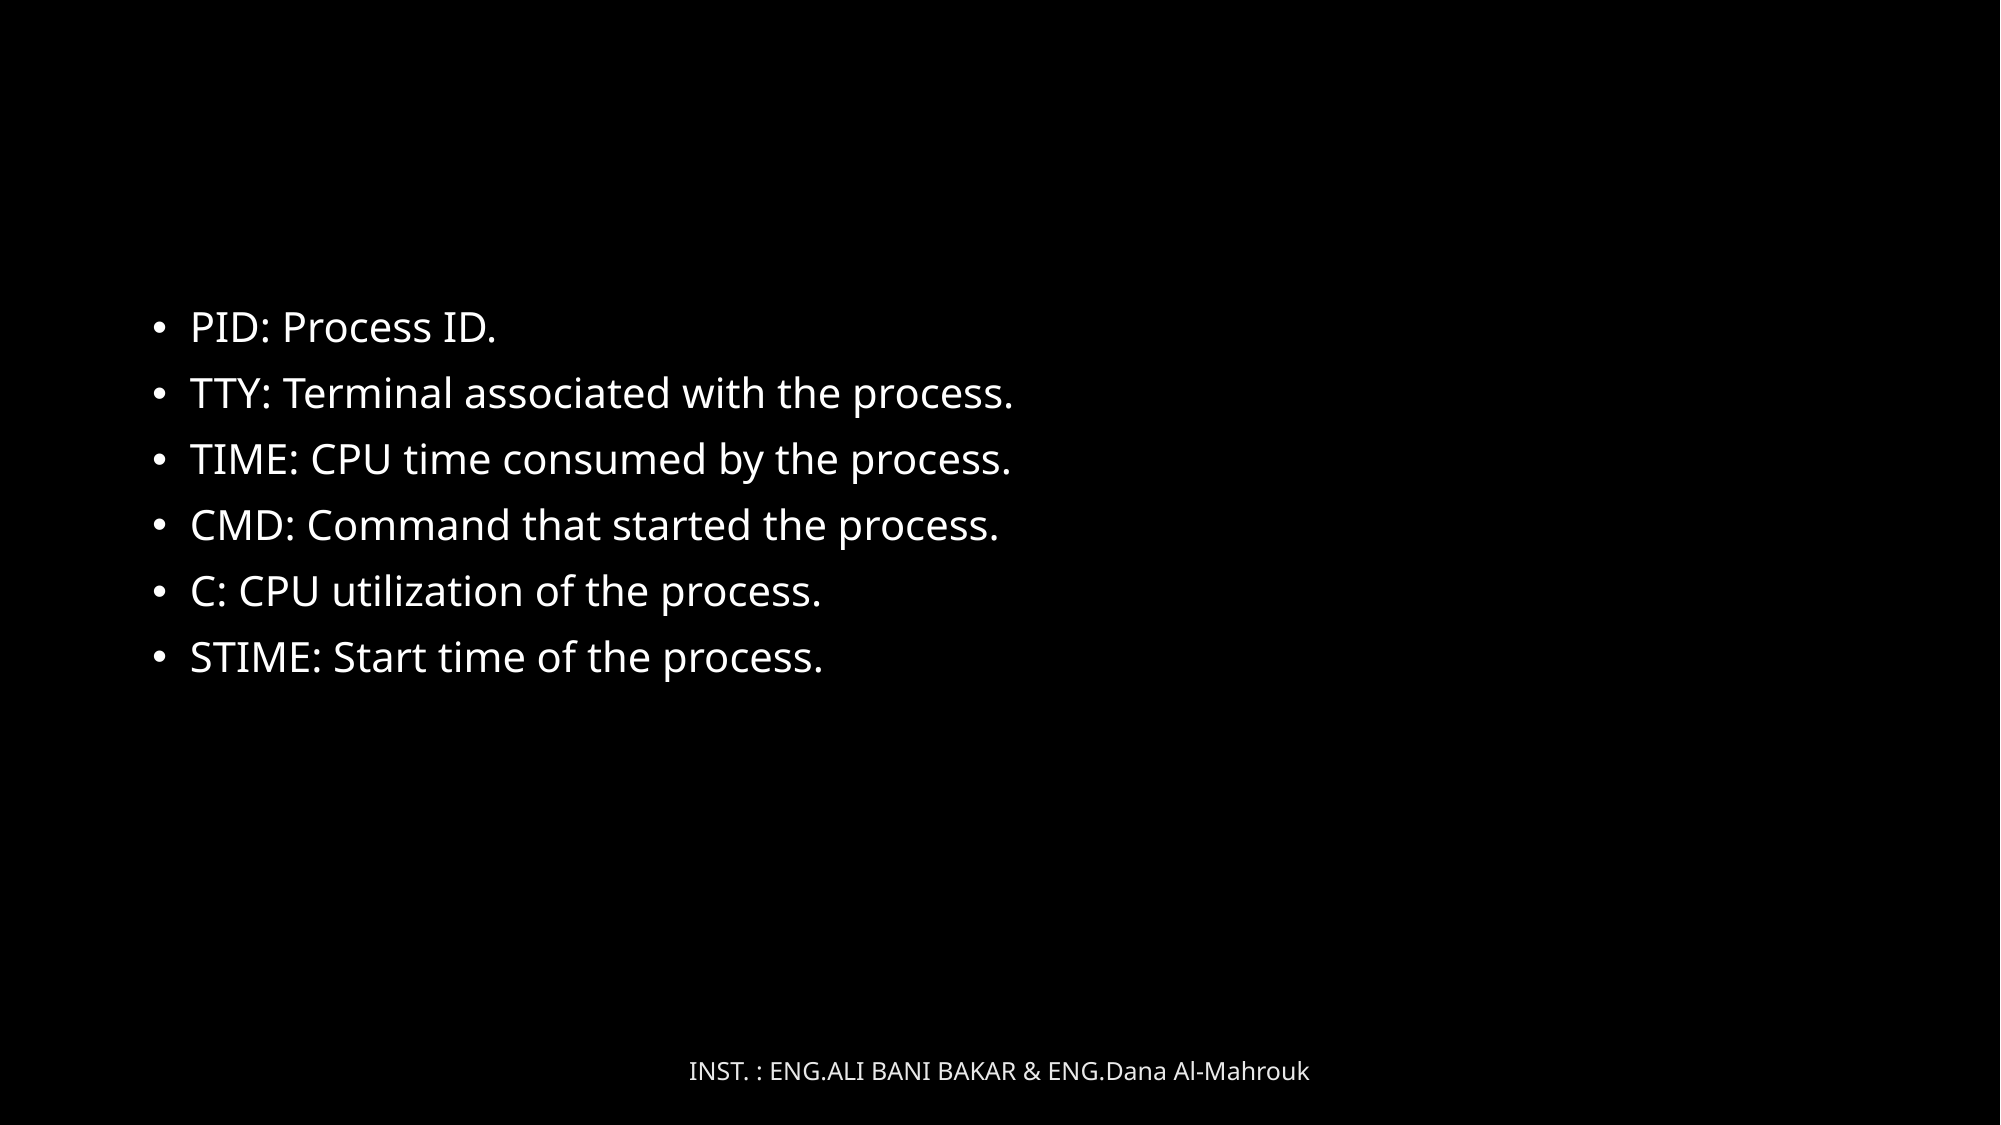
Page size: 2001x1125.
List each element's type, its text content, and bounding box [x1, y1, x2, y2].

footer INST. : ENG.ALI BANI BAKAR & ENG.Dana Al-Mahrouk [662, 1042, 1338, 1103]
list PID: Process ID. TTY: Terminal associated with the process. TIME: CPU time consumed by the process. CMD: Command that started the process. C: CPU utilization of the process. STIME: Start time of the process. [137, 299, 1863, 1014]
